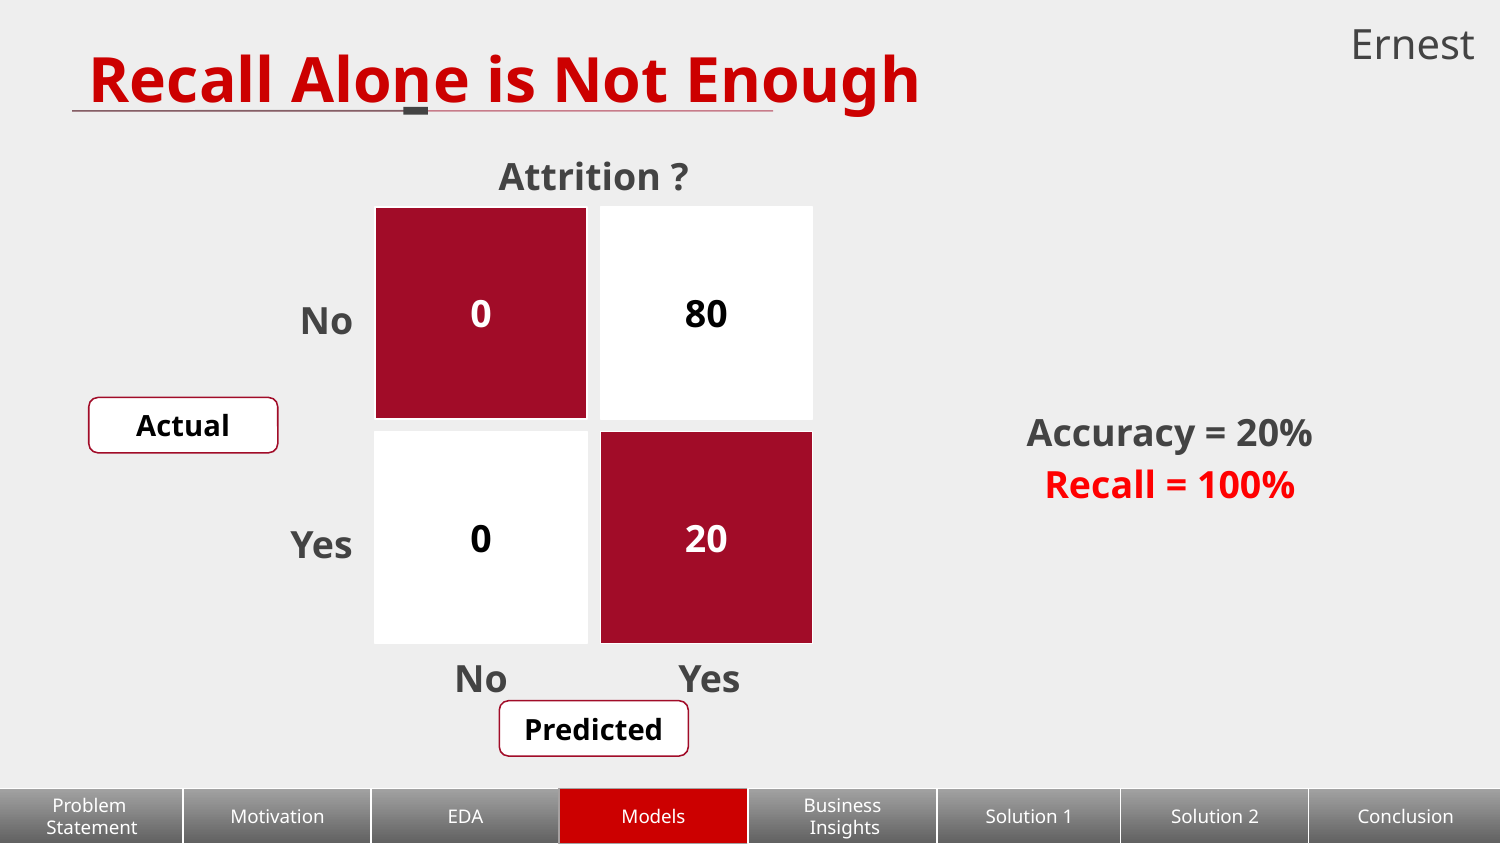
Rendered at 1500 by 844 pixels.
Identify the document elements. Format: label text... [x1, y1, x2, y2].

text_box 80 [600, 206, 813, 419]
text_box 0 [375, 431, 588, 644]
text_box Yes [655, 632, 764, 715]
text_box Models [558, 788, 747, 844]
text_box EDA [370, 788, 558, 844]
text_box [71, 106, 774, 115]
text_box 20 [600, 431, 813, 644]
text_box Attrition ? [454, 131, 734, 213]
text_box Actual [88, 397, 278, 453]
text_box Predicted [499, 700, 689, 757]
title Recall Alone is Not Enough [73, 24, 1338, 119]
text_box No [432, 632, 530, 715]
text_box Ernest [1273, 12, 1486, 73]
text_box Yes [268, 499, 376, 582]
text_box Motivation [182, 788, 370, 844]
text_box No [277, 275, 376, 357]
text_box Solution 1 [937, 788, 1120, 844]
text_box Business Insights [747, 788, 937, 844]
text_box Conclusion [1308, 788, 1500, 844]
text_box Problem Statement [0, 788, 182, 844]
text_box 0 [375, 206, 588, 419]
text_box Accuracy = 20% Recall = 100% [904, 387, 1435, 521]
text_box Solution 2 [1120, 788, 1308, 844]
